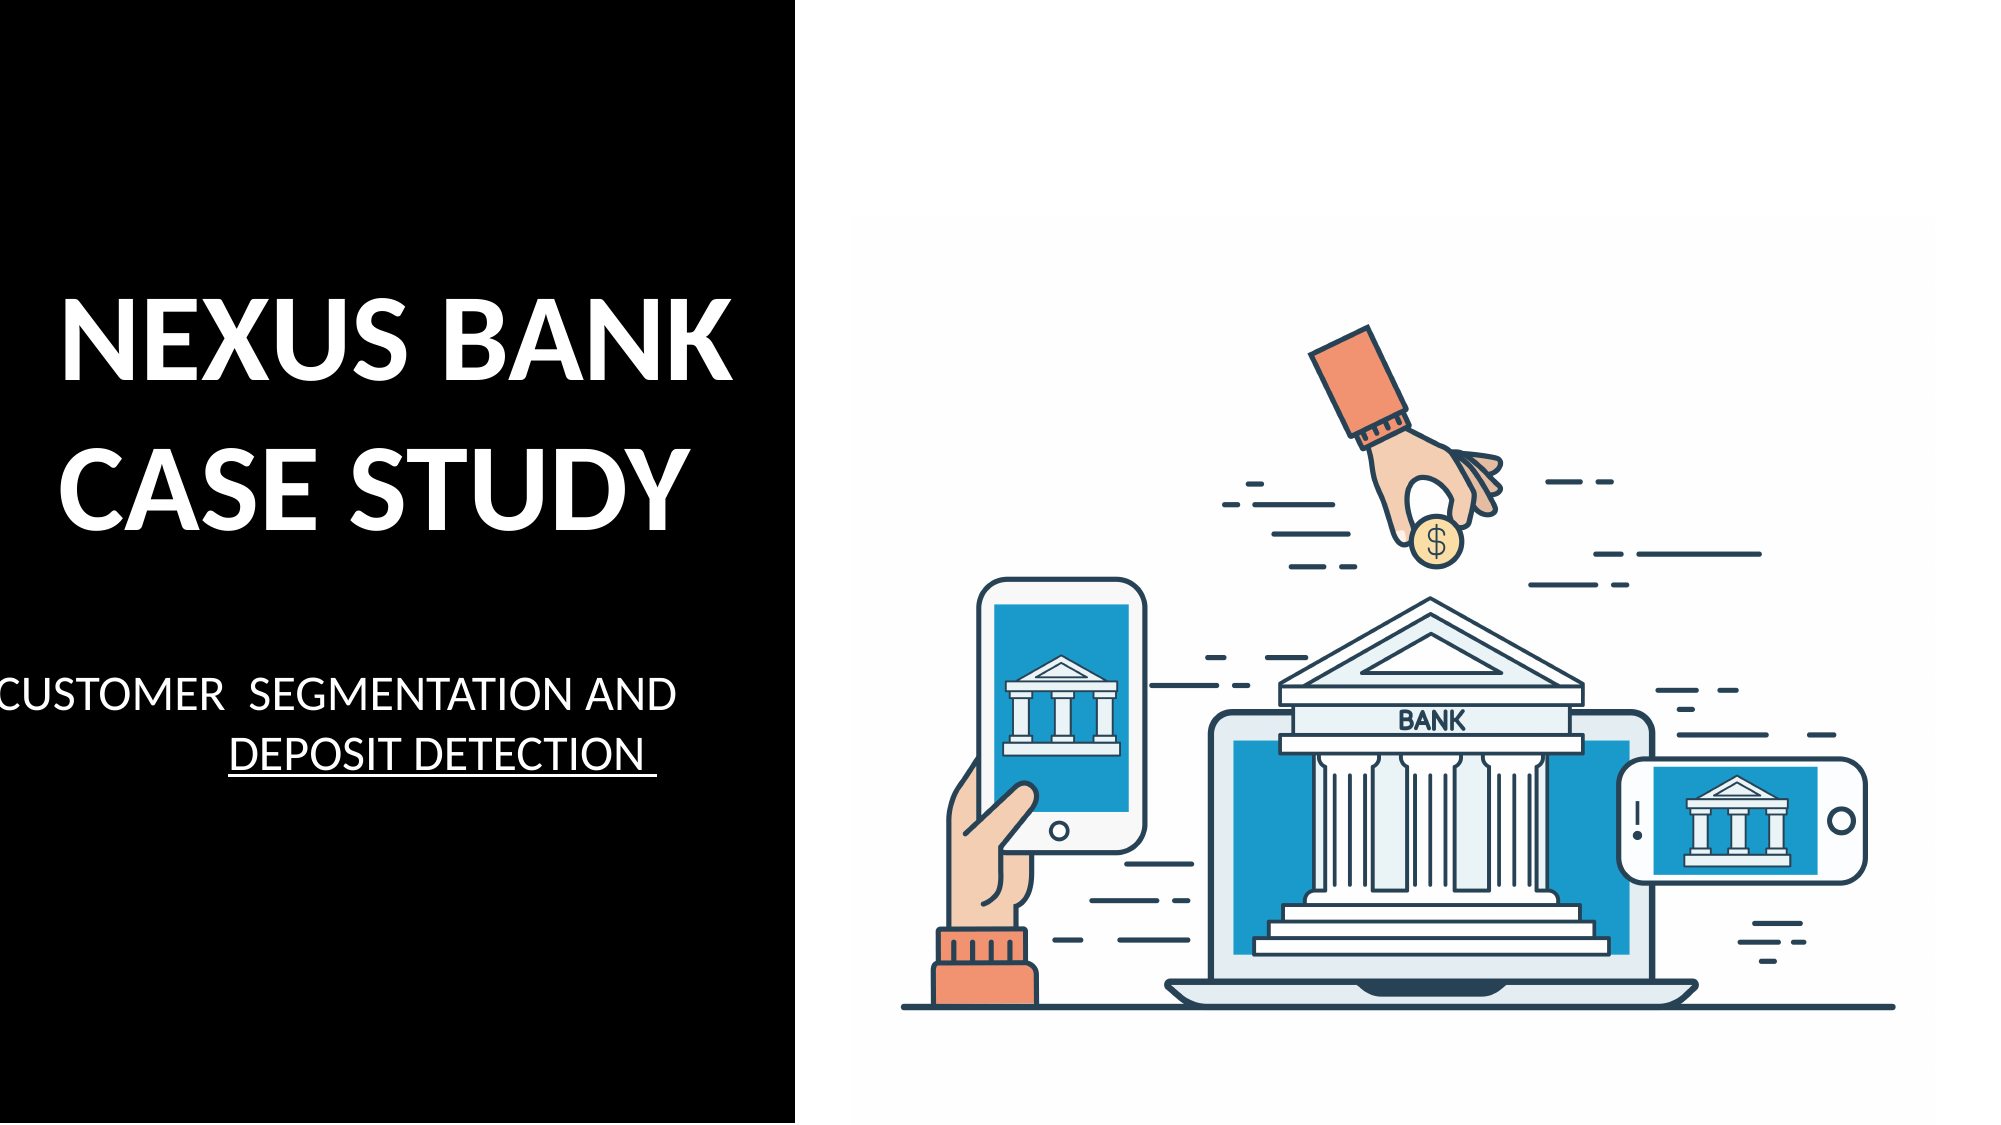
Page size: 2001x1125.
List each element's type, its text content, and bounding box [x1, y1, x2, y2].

picture [851, 217, 1935, 1125]
text_box CUSTOMER SEGMENTATION AND DEPOSIT DETECTION [0, 653, 772, 789]
text_box NEXUS BANK CASE STUDY [43, 247, 794, 563]
text_box [0, 0, 795, 1123]
